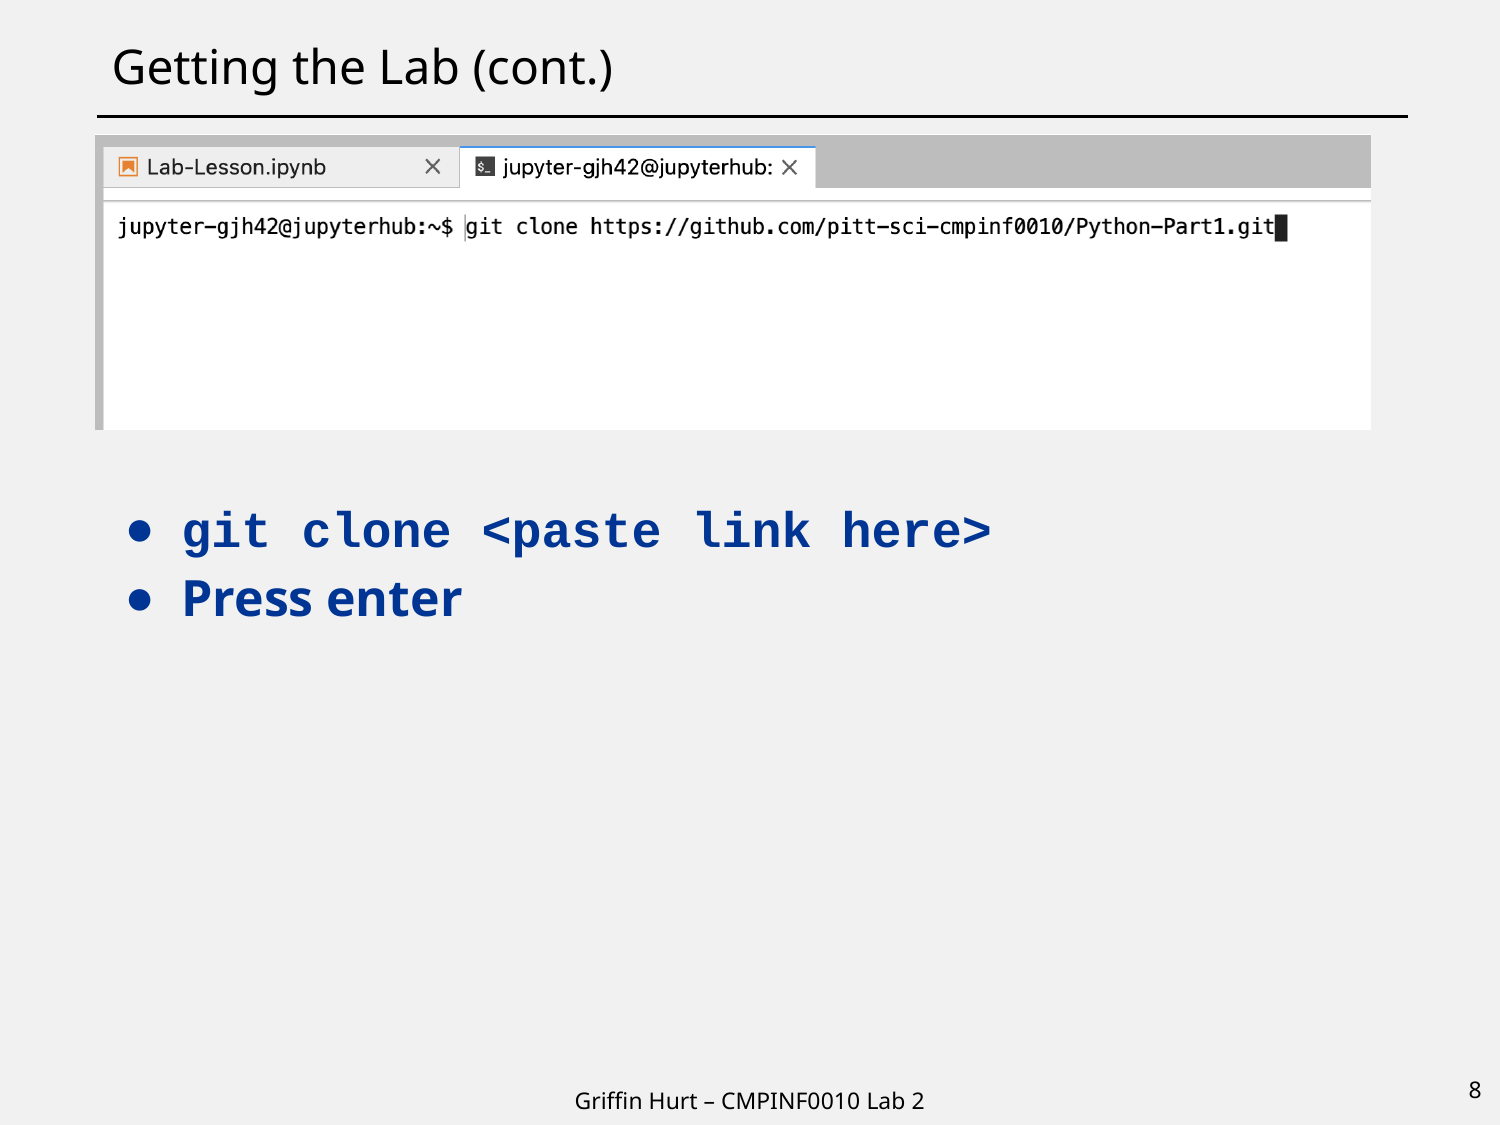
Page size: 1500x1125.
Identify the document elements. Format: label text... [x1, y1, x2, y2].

list git clone <paste link here> Press enter [95, 486, 1407, 1038]
picture [94, 134, 1371, 430]
footer Griffin Hurt – CMPINF0010 Lab 2 [496, 1065, 1004, 1125]
slide_number 8 [1343, 1060, 1500, 1125]
title Getting the Lab (cont.) [93, 4, 1407, 114]
